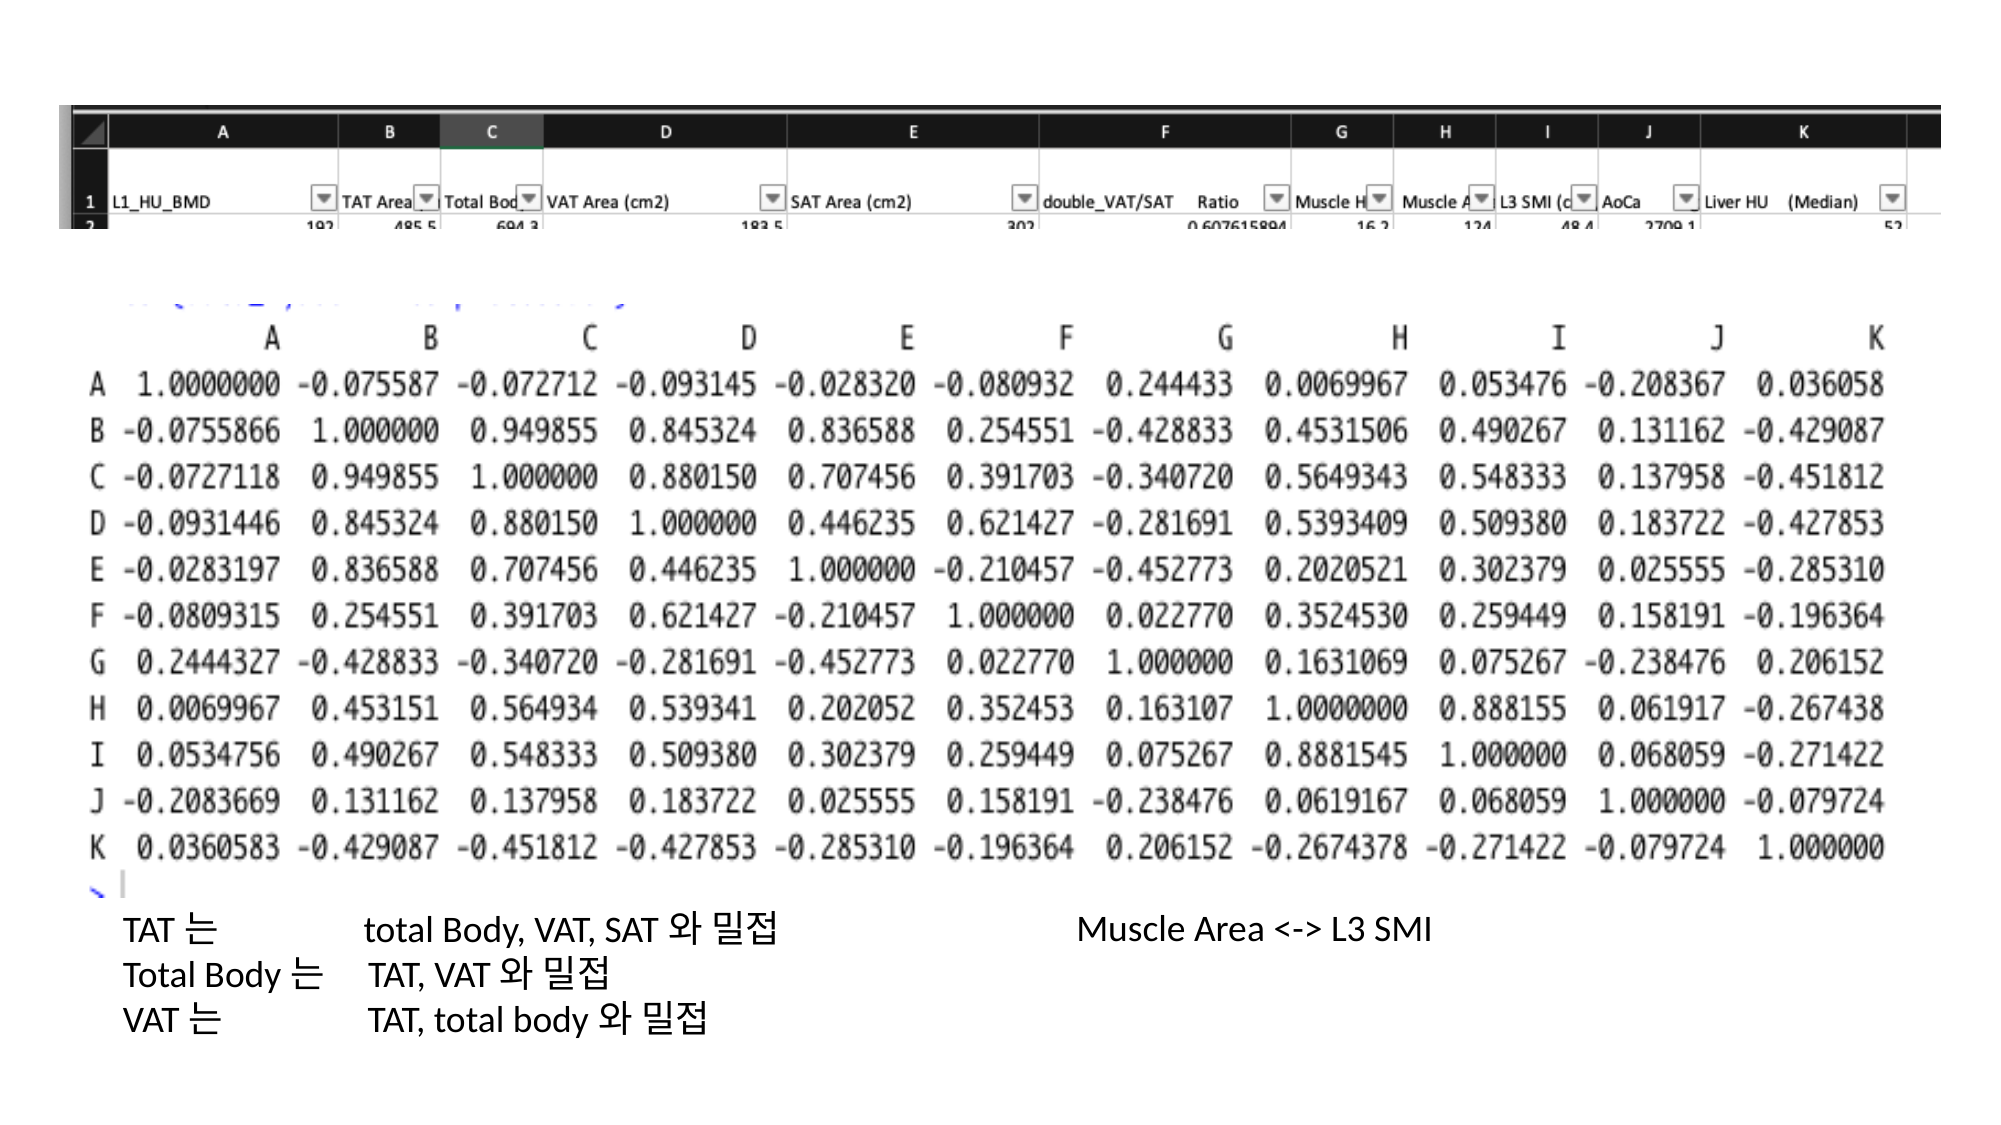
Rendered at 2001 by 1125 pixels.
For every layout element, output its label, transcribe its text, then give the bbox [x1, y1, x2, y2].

picture [59, 105, 1941, 229]
text_box Muscle Area <-> L3 SMI [1061, 898, 1838, 957]
picture [77, 304, 1941, 898]
text_box TAT는 total Body, VAT, SAT와 밀접 Total Body는 TAT, VAT와 밀접 VAT는 TAT, total body와 밀접 [108, 898, 885, 1048]
